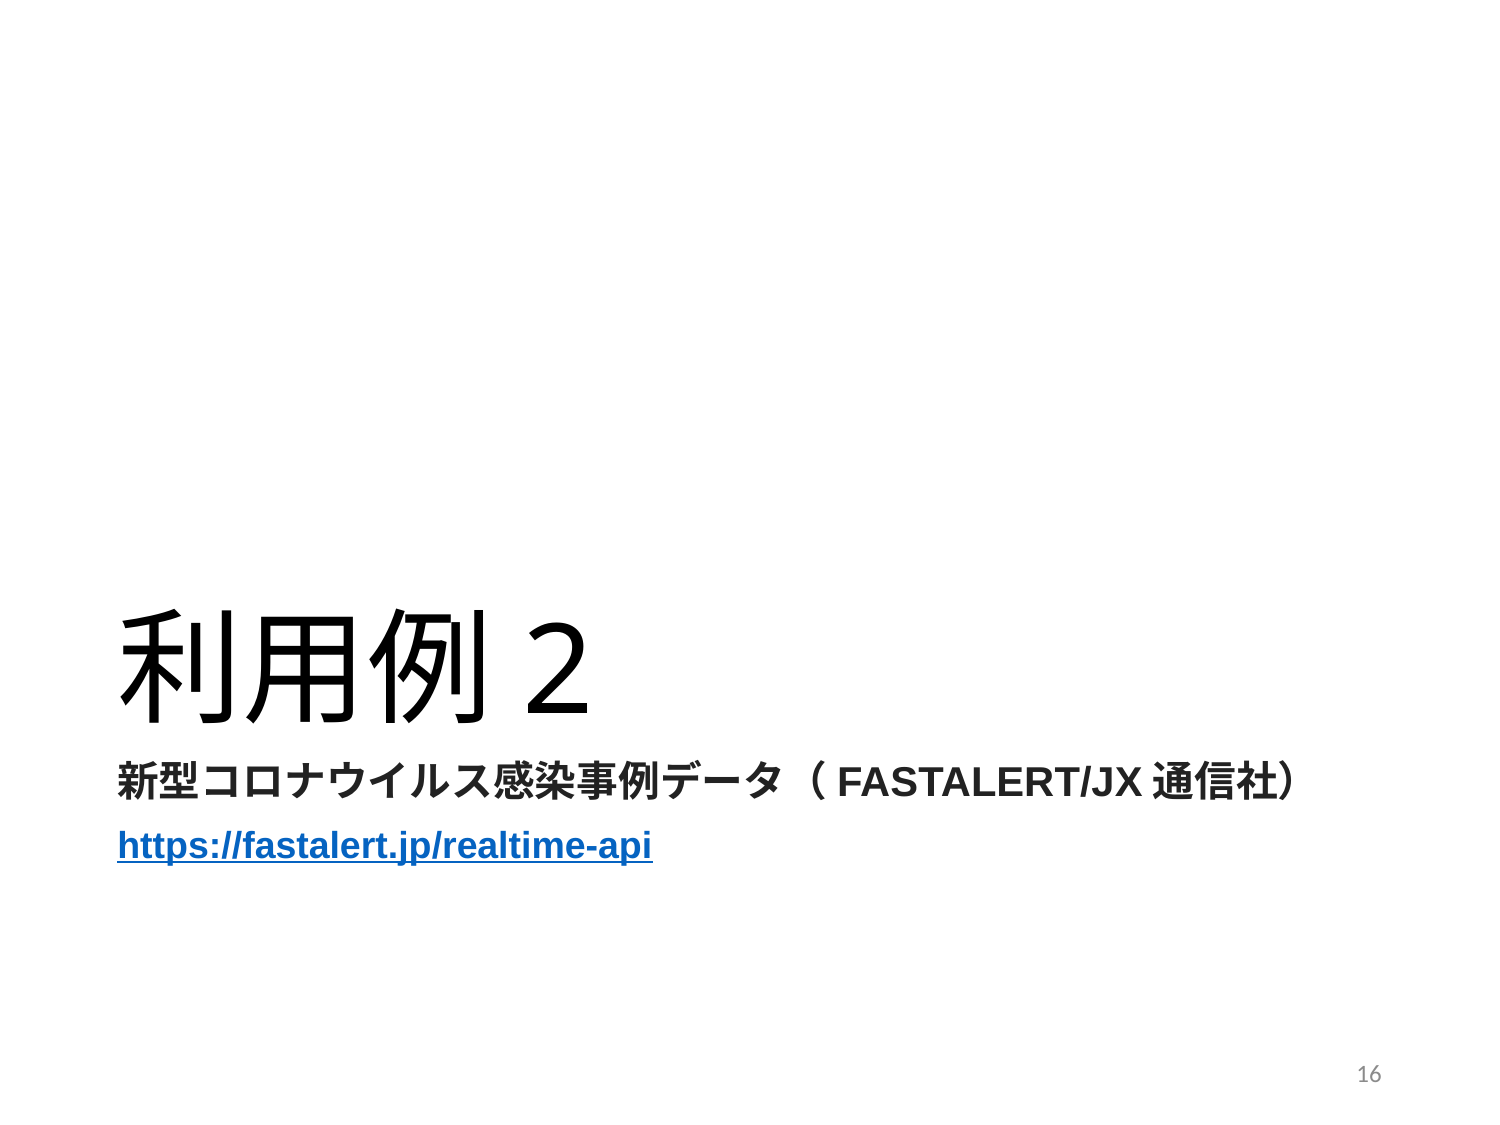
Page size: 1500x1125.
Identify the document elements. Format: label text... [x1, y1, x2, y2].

list 新型コロナウイルス感染事例データ（FASTALERT/JX通信社） https://fastalert.jp/realtime-api [102, 752, 1397, 999]
title 利用例2 [102, 280, 1397, 749]
slide_number 16 [1059, 1042, 1397, 1103]
